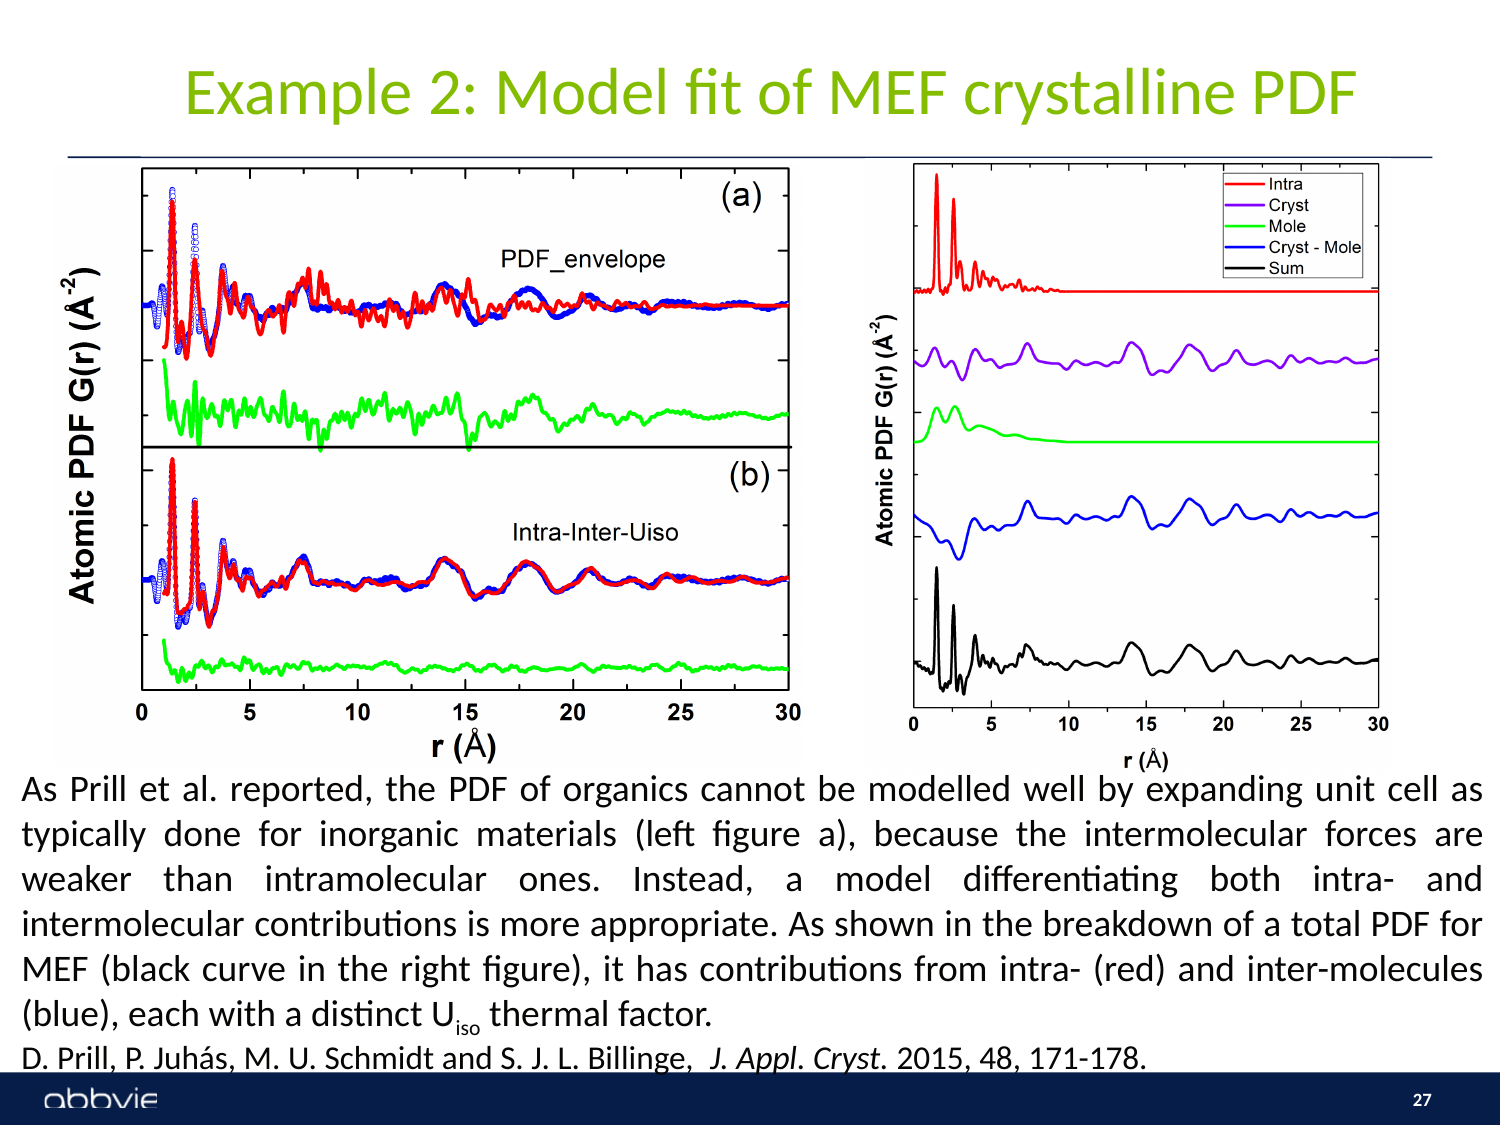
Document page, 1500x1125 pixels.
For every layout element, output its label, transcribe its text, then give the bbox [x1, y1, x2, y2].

picture [54, 166, 805, 766]
text_box Example 2: Model fit of MEF crystalline PDF [169, 40, 1389, 136]
slide_number 27 [1391, 1084, 1432, 1114]
text_box D. Prill, P. Juhás, M. U. Schmidt and S. J. L. Billinge, J. Appl. Cryst. 2015, 48, 171-178. [6, 1048, 1453, 1084]
text_box As Prill et al. reported, the PDF of organics cannot be modelled well by expanding unit cell as typically done for inorganic materials (left figure a), because the intermolecular forces are weaker than intramolecular ones. Instead, a model differentiating both intra- and intermolecular contributions is more appropriate. As shown in the breakdown of a total PDF for MEF (black curve in the right figure), it has contributions from intra- (red) and inter-molecules (blue), each with a distinct Uiso thermal factor. [6, 756, 1500, 1048]
picture [865, 158, 1391, 775]
